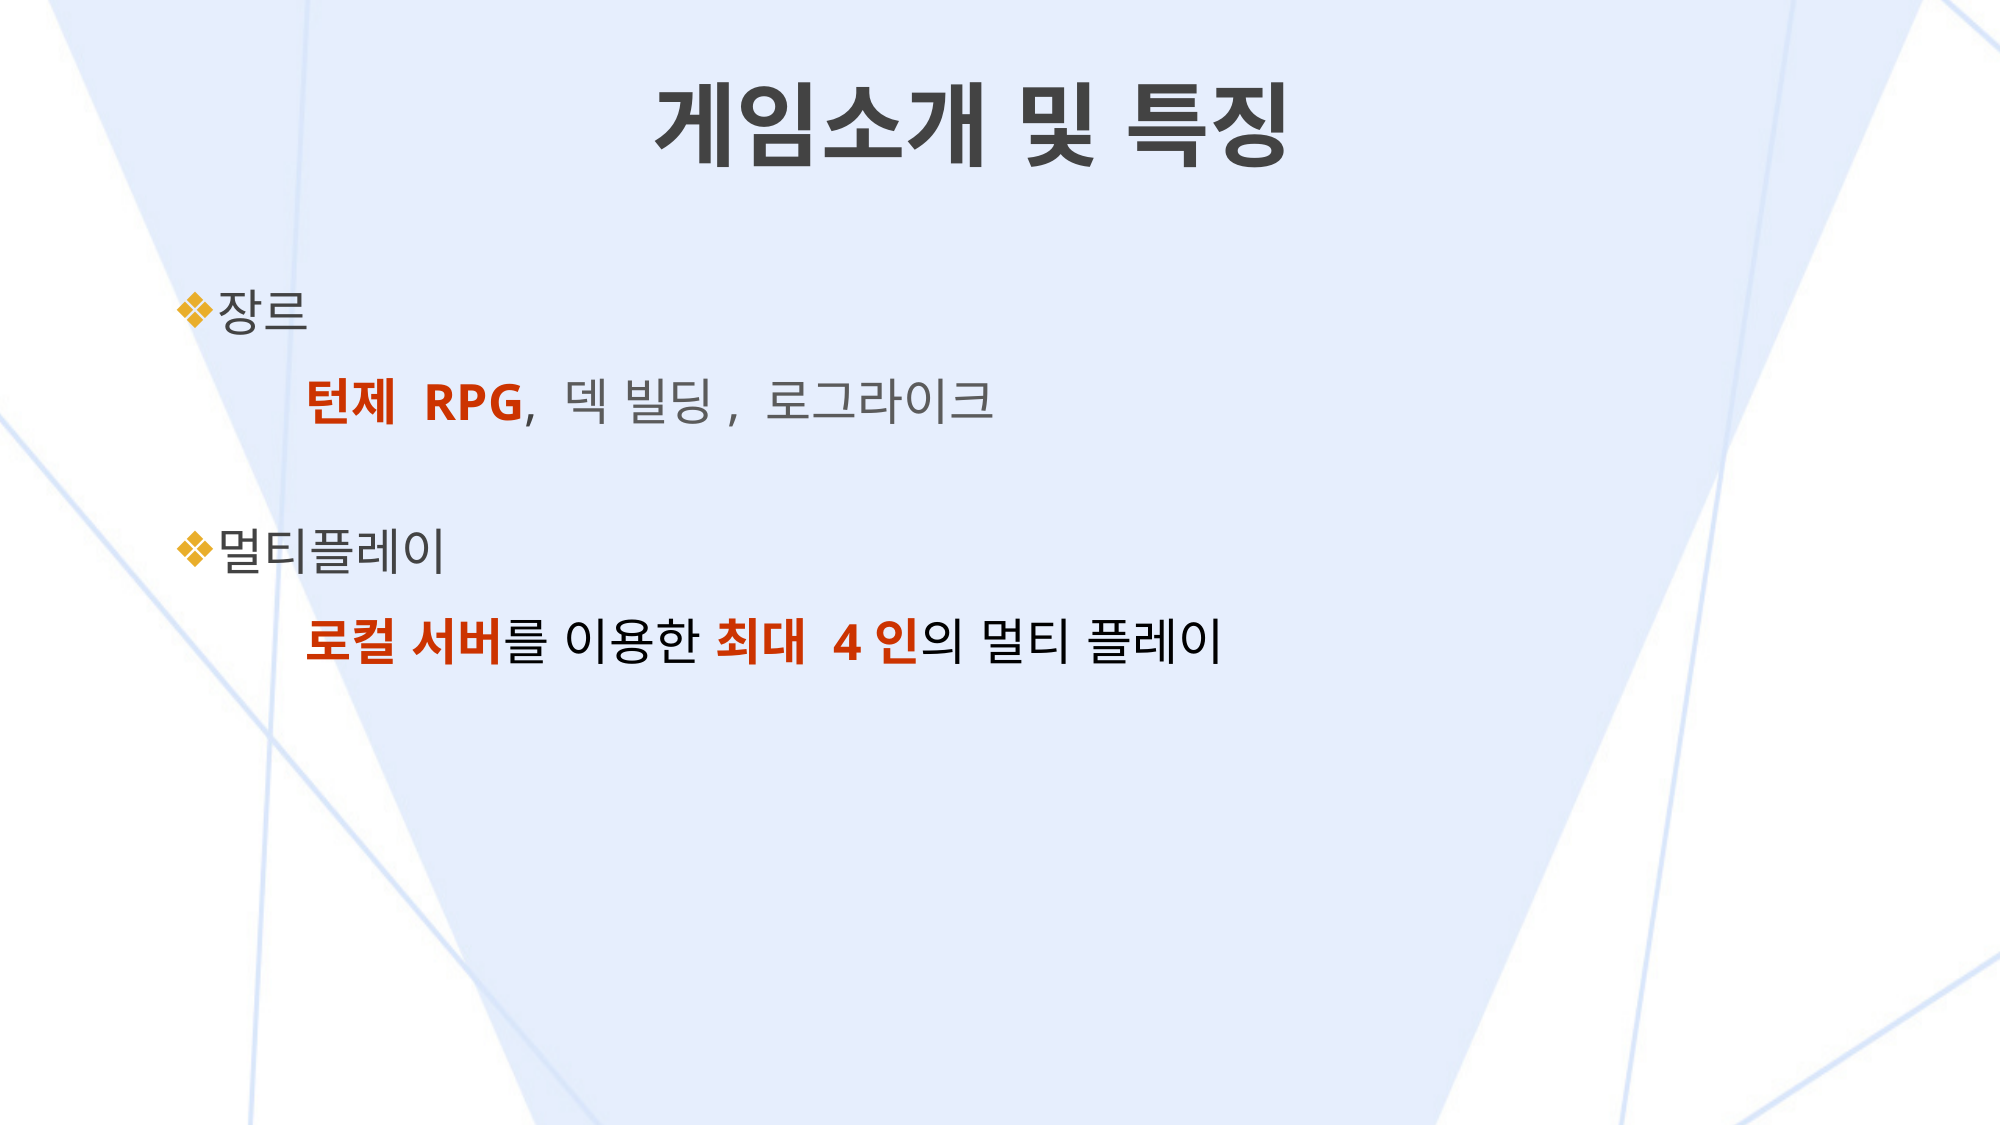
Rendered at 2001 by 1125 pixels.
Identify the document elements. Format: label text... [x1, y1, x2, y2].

list 장르 턴제 RPG, 덱 빌딩, 로그라이크 멀티플레이 로컬 서버를 이용한 최대 4인의 멀티 플레이 [157, 265, 1843, 1014]
title 게임소개 및 특징 [378, 52, 1569, 178]
